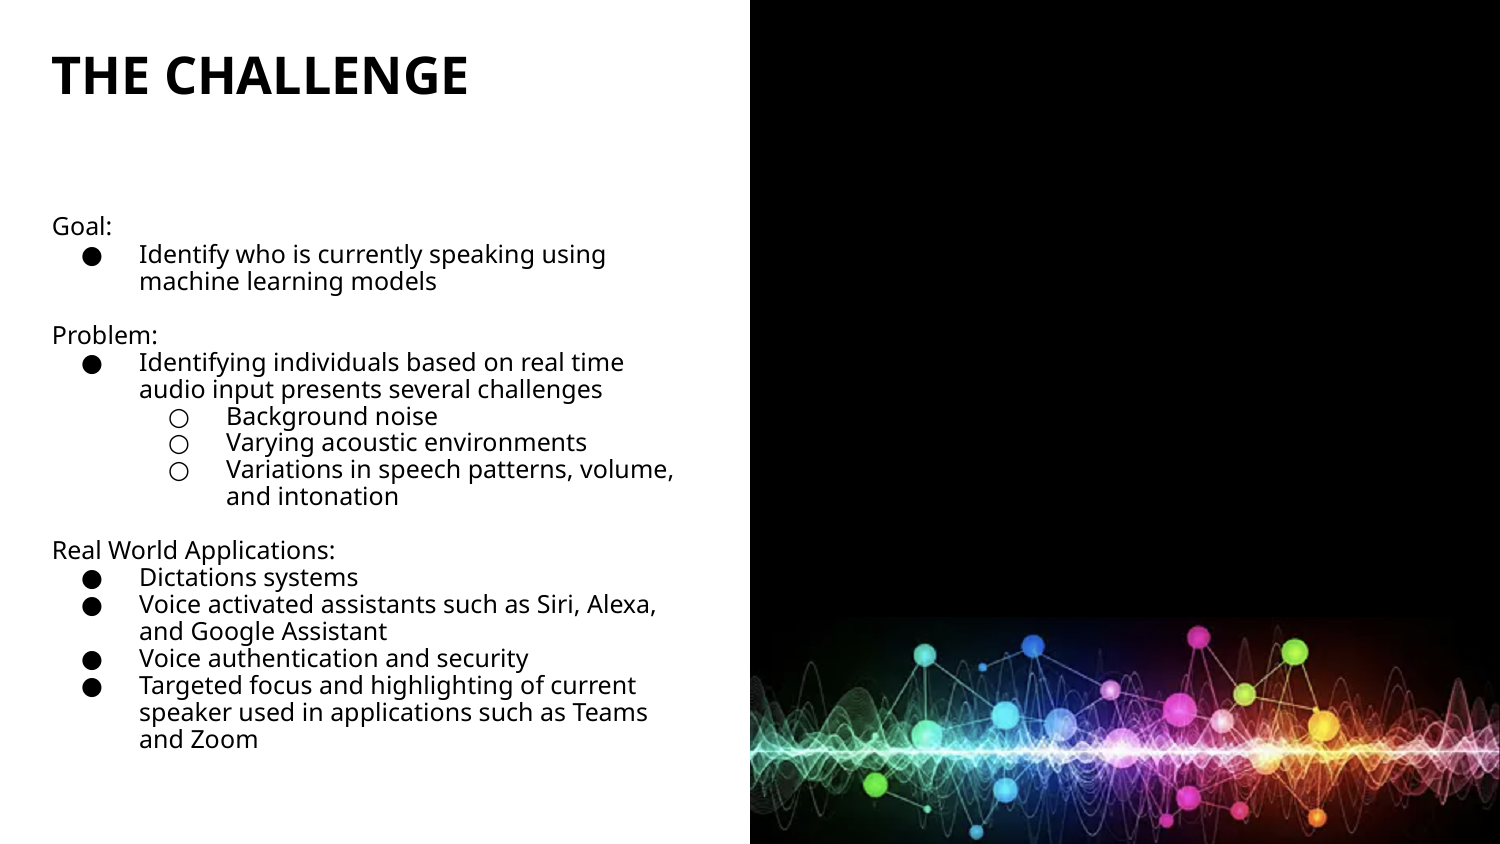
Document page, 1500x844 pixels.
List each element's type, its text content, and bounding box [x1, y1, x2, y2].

picture [749, 617, 1500, 844]
title THE CHALLENGE [37, 30, 713, 120]
list Goal: Identify who is currently speaking using machine learning models Problem: Identifying individuals based on real time audio input presents several challenges Background noise Varying acoustic environments Variations in speech patterns, volume, and intonation Real World Applications: Dictations systems Voice activated assistants such as Siri, Alexa, and Google Assistant Voice authentication and security Targeted focus and highlighting of current speaker used in applications such as Teams and Zoom [37, 195, 713, 806]
